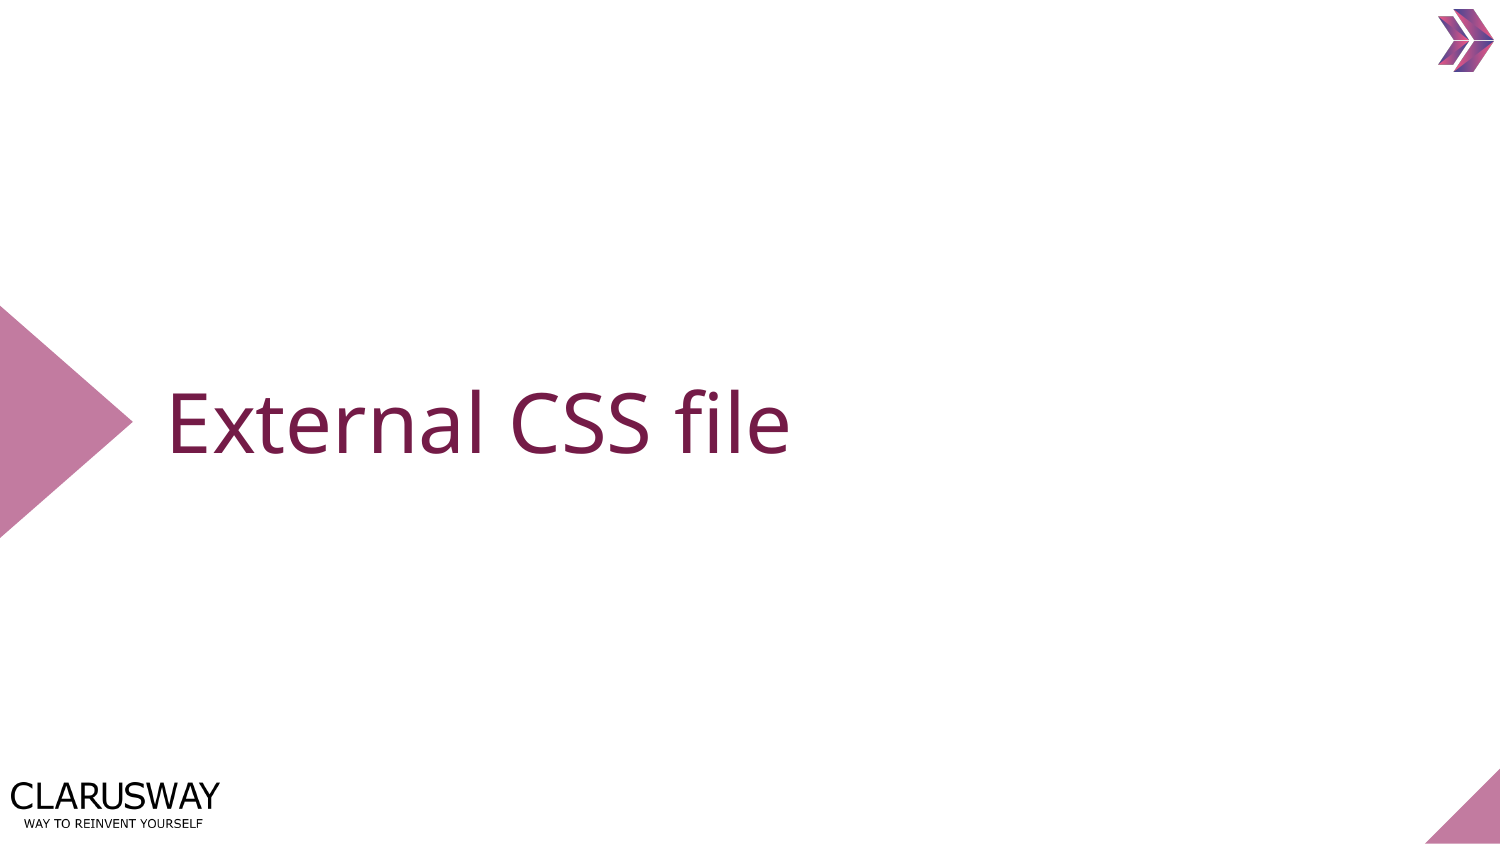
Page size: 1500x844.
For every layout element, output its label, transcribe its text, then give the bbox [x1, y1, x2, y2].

title External CSS file [165, 370, 933, 470]
picture [11, 782, 220, 828]
picture [1438, 9, 1494, 72]
